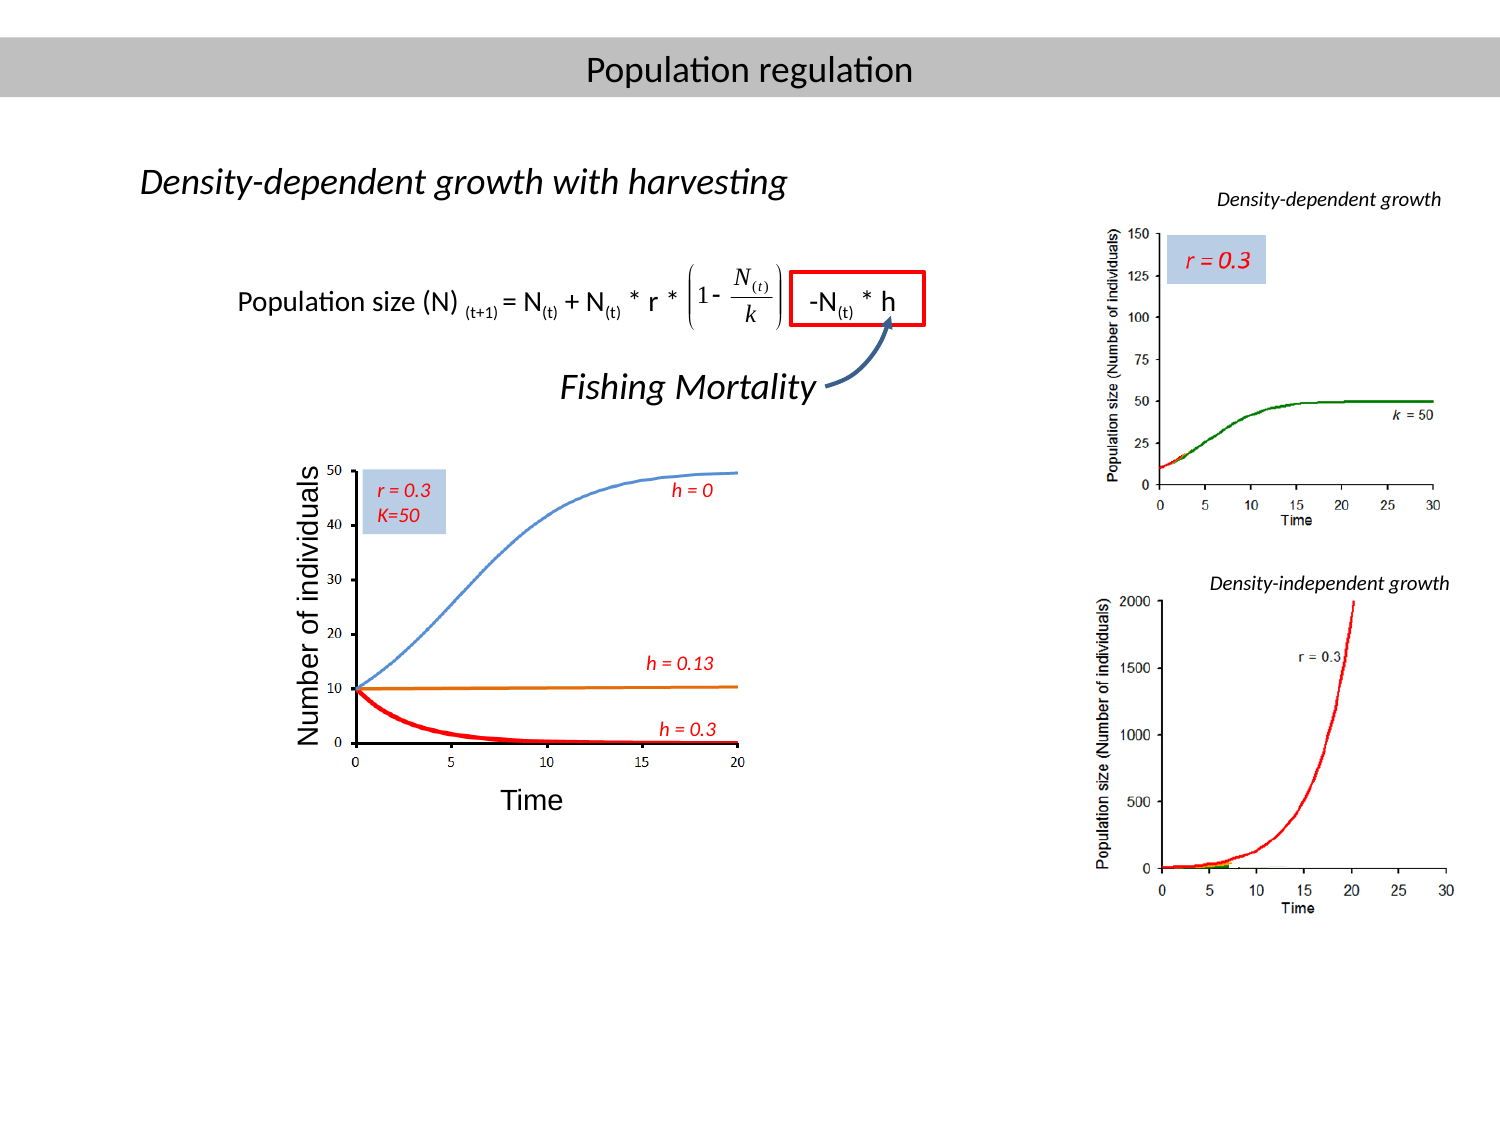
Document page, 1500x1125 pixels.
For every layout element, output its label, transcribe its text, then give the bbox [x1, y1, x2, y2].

text_box Population size (N) (t+1) = N(t) + N(t) * r * [222, 275, 678, 330]
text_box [683, 259, 791, 314]
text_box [543, 315, 892, 416]
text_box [1096, 178, 1467, 541]
text_box -N(t) * h [796, 275, 912, 330]
text_box Population regulation [0, 37, 1500, 98]
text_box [281, 449, 751, 825]
text_box [796, 270, 926, 327]
text_box Density-dependent growth with harvesting [124, 149, 804, 210]
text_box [1081, 562, 1476, 925]
